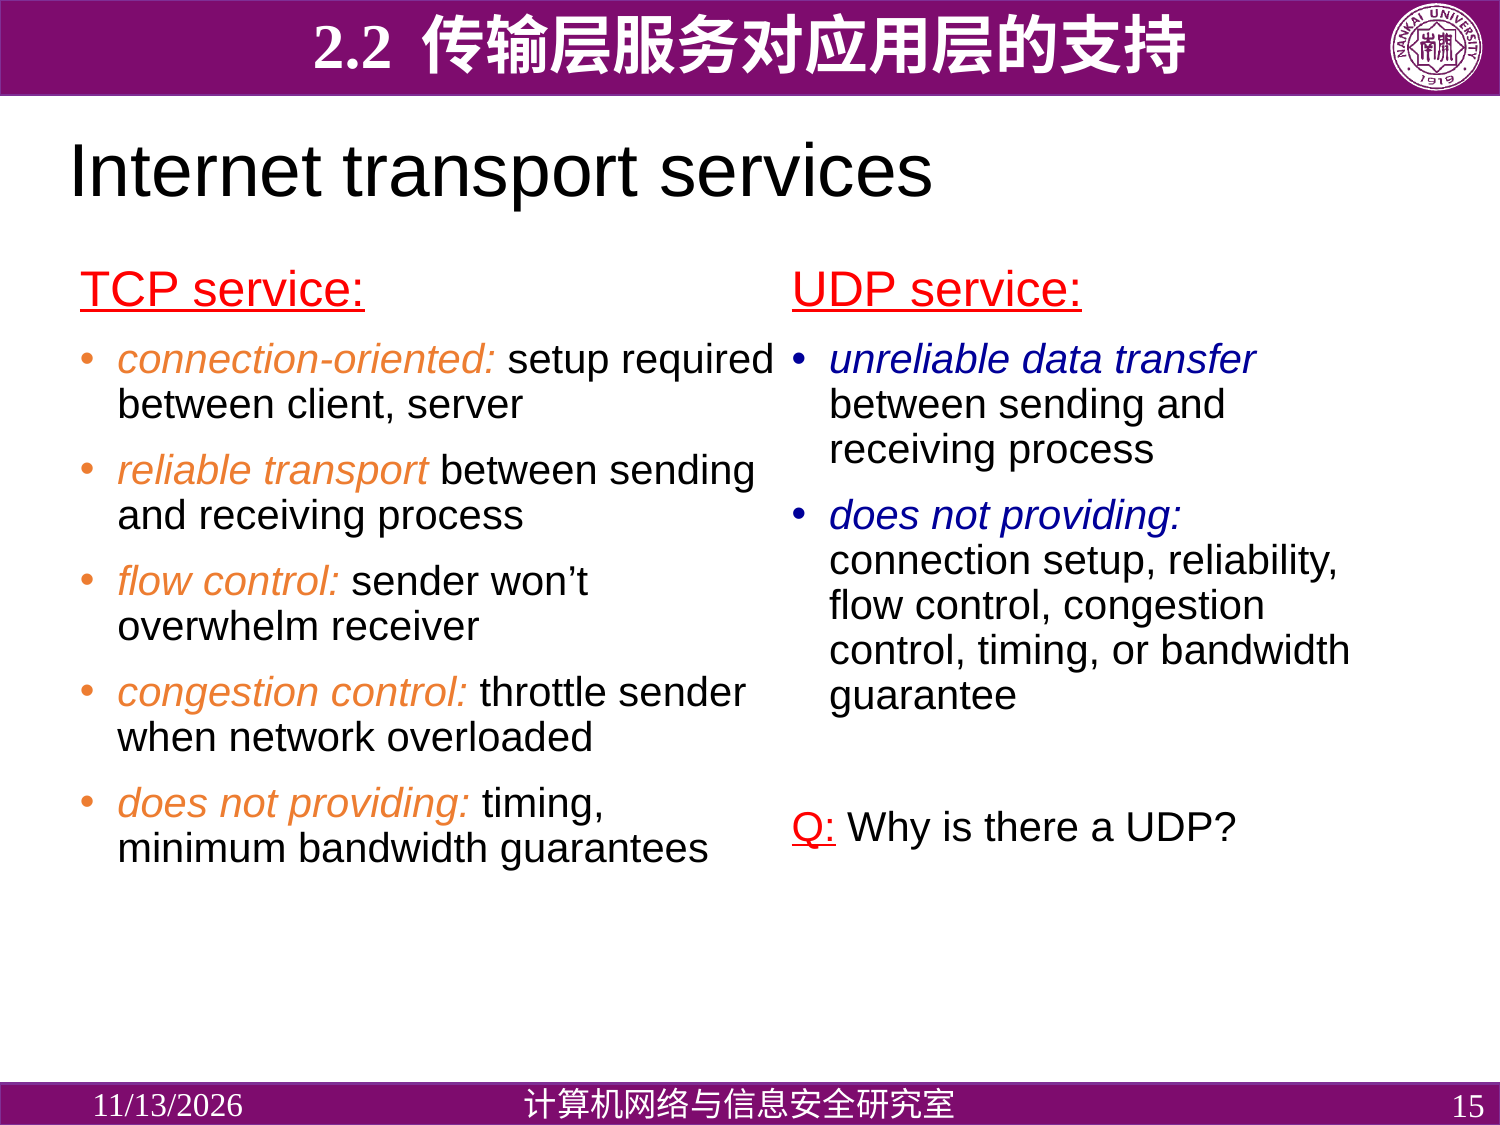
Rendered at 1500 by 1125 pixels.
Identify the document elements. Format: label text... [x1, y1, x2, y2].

list UDP service: unreliable data transfer between sending and receiving process does not providing: connection setup, reliability, flow control, congestion control, timing, or bandwidth guarantee Q: Why is there a UDP? [776, 255, 1379, 953]
title Internet transport services [53, 99, 1447, 244]
list TCP service: connection-oriented: setup required between client, server reliable transport between sending and receiving process flow control: sender won’t overwhelm receiver congestion control: throttle sender when network overloaded does not providing: timing, minimum bandwidth guarantees [64, 255, 794, 977]
picture [1391, 4, 1482, 90]
text_box 2.2 传输层服务对应用层的支持 [108, 5, 1391, 90]
